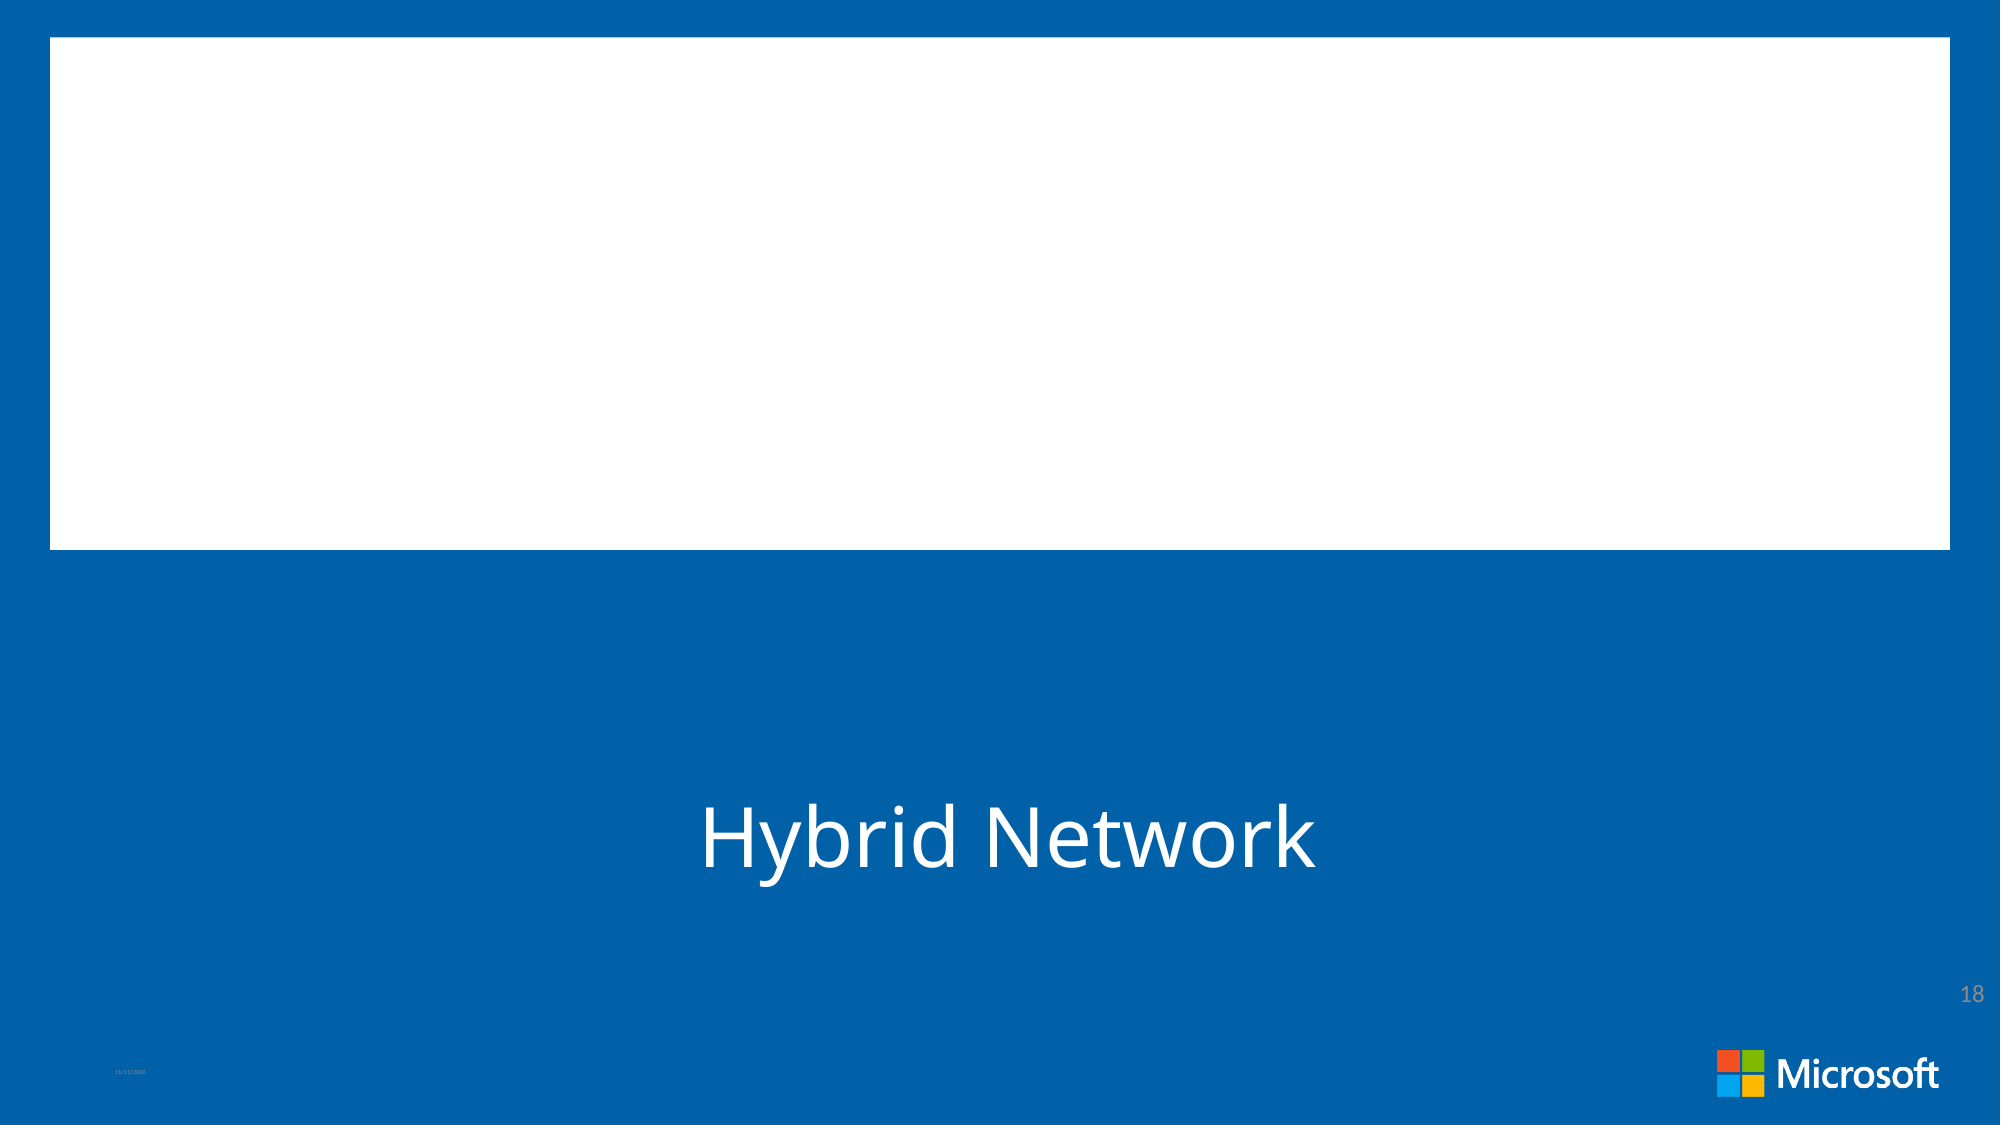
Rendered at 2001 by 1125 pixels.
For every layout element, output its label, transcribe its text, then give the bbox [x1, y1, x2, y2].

title Hybrid Network [157, 722, 1859, 947]
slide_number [99, 1042, 567, 1103]
slide_number 18 [1843, 930, 2000, 1055]
picture [1686, 1021, 1969, 1125]
